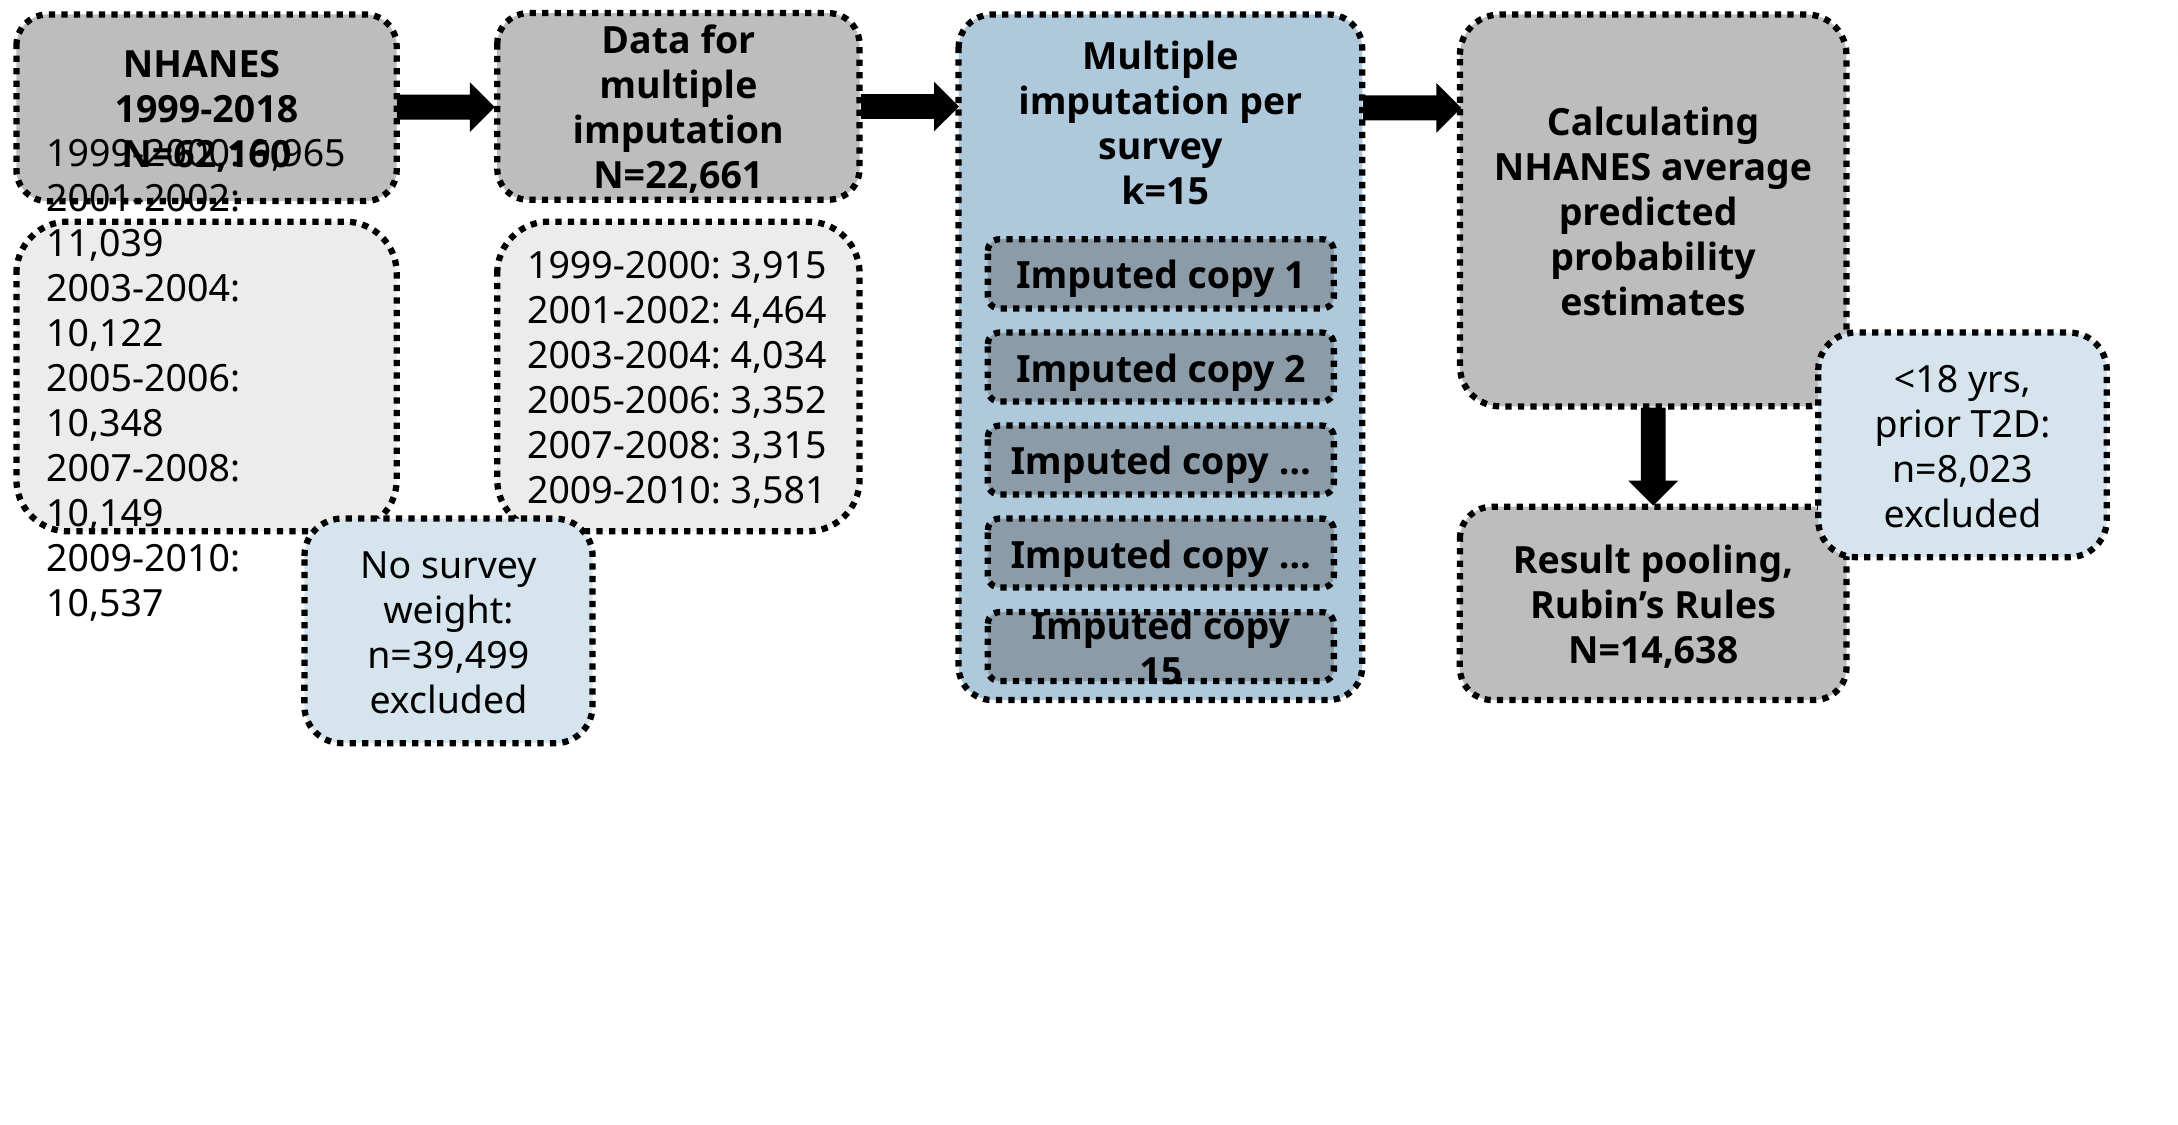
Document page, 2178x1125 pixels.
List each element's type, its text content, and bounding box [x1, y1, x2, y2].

text_box Data for multiple imputation N=22,661 [496, 12, 861, 201]
text_box Imputed copy 2 [986, 331, 1335, 403]
text_box [1362, 80, 1463, 136]
text_box [859, 79, 961, 134]
text_box Multiple imputation per survey k=15 [957, 13, 1364, 702]
text_box 1999-2000: 9,965 2001-2002: 11,039 2003-2004: 10,122 2005-2006: 10,348 2007-2008: 10,149 2009-2010: 10,537 [15, 220, 398, 533]
text_box Imputed copy … [986, 517, 1335, 589]
text_box <18 yrs, prior T2D: n=8,023 excluded [1817, 331, 2108, 559]
text_box NHANES 1999-2018 N=62,160 [15, 13, 398, 203]
text_box Imputed copy 15 [986, 611, 1335, 683]
text_box [1625, 406, 1681, 508]
text_box Imputed copy … [986, 424, 1335, 496]
text_box No survey weight: n=39,499 excluded [303, 517, 594, 745]
text_box Result pooling, Rubin’s Rules N=14,638 [1458, 505, 1848, 702]
text_box Imputed copy 1 [986, 238, 1335, 310]
text_box [395, 79, 496, 135]
text_box 1999-2000: 3,915 2001-2002: 4,464 2003-2004: 4,034 2005-2006: 3,352 2007-2008: 3,315 2009-2010: 3,581 [496, 220, 861, 533]
text_box Calculating NHANES average predicted probability estimates [1458, 13, 1848, 408]
